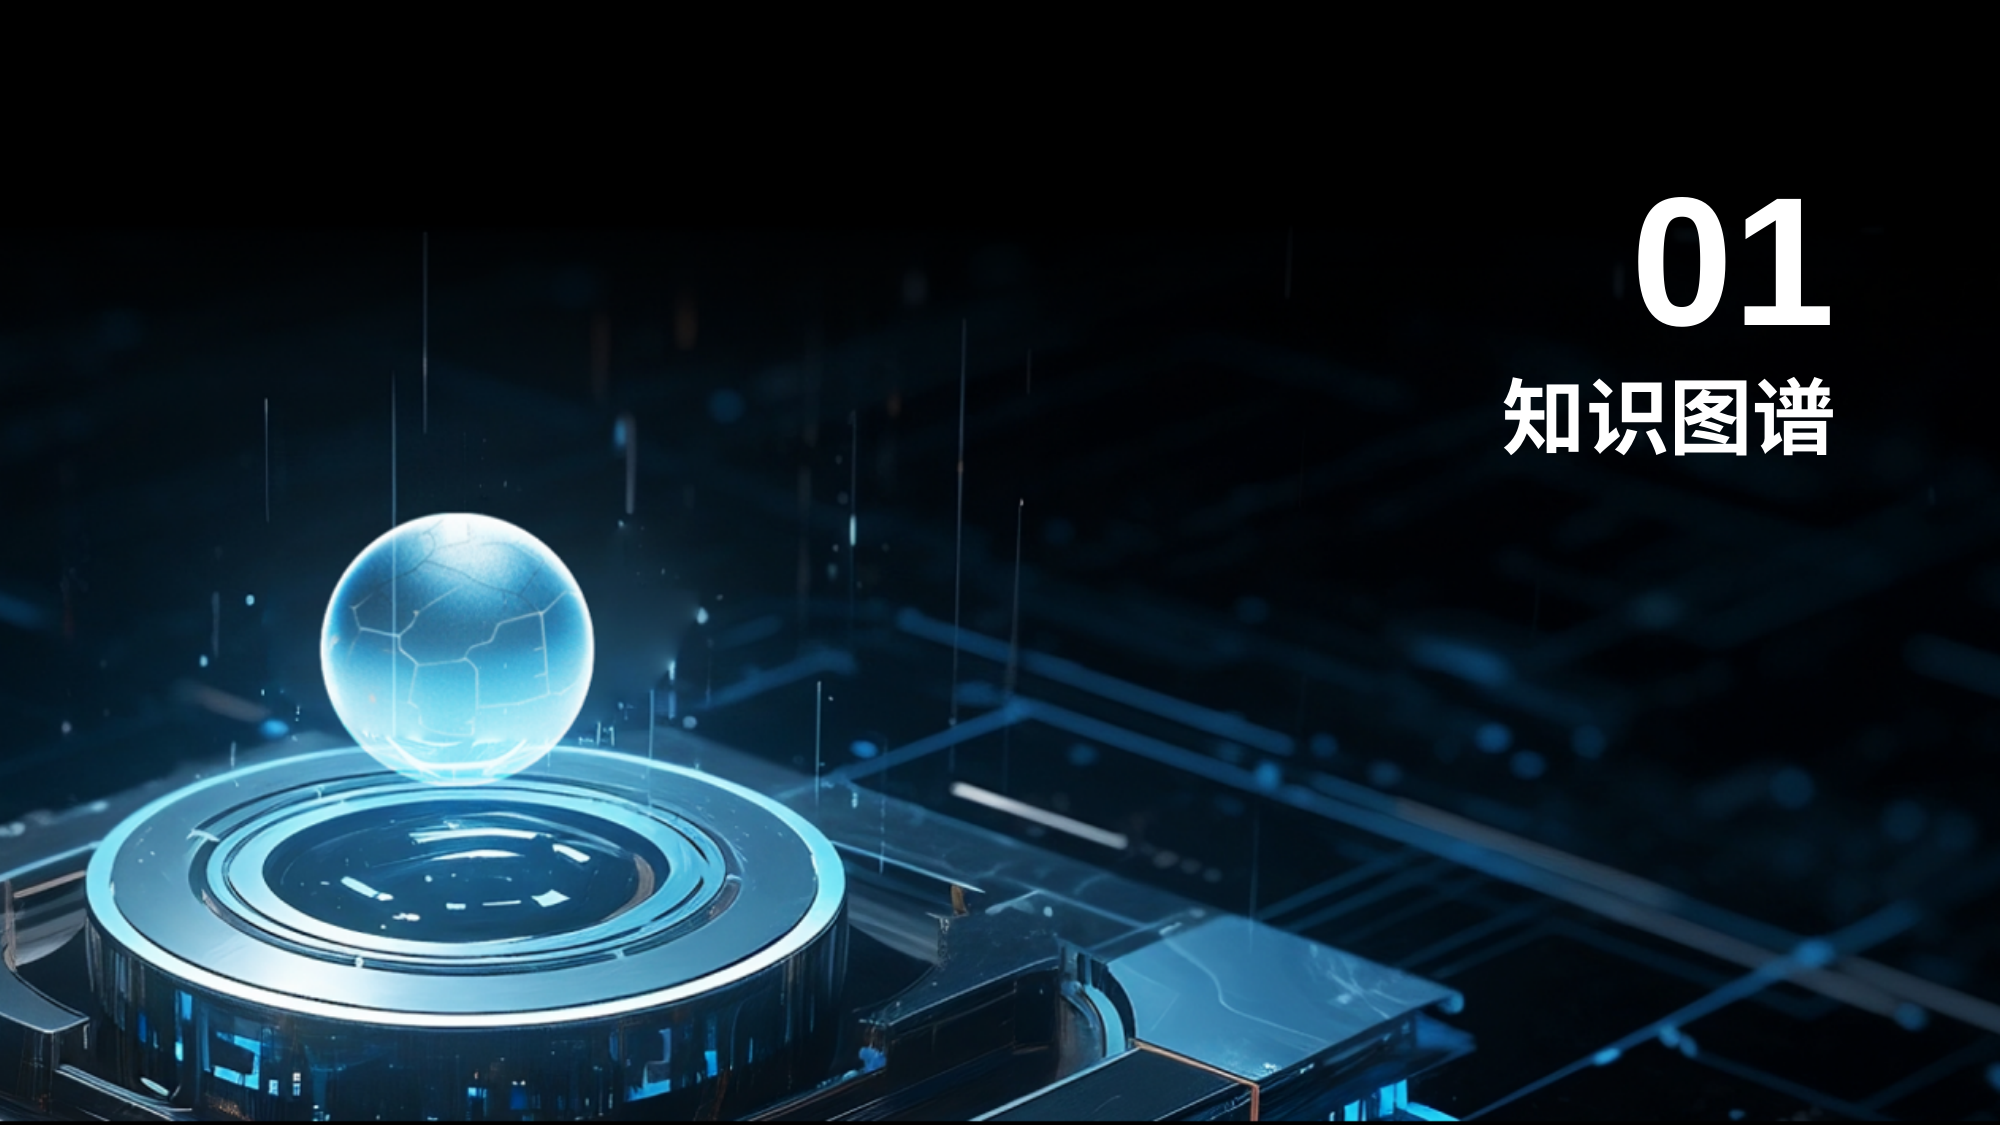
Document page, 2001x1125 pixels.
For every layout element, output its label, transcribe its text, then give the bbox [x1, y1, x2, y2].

picture [0, 0, 2000, 1123]
list 01 [335, 131, 1836, 363]
title 知识图谱 [335, 365, 1836, 683]
